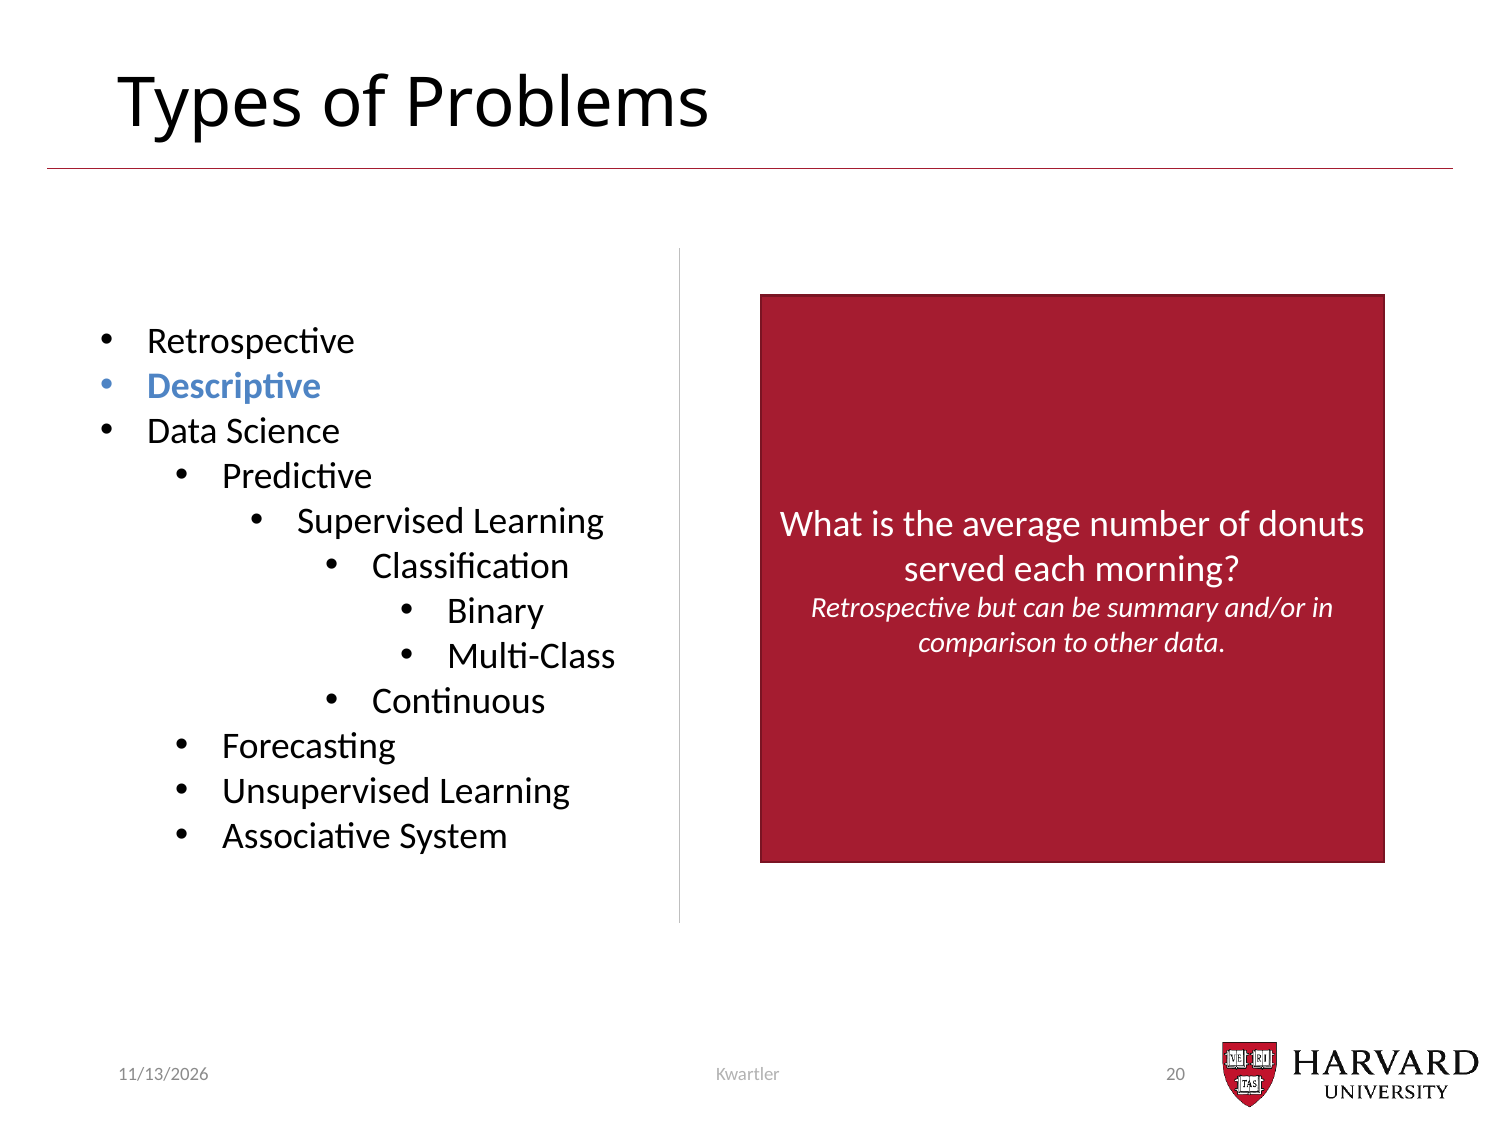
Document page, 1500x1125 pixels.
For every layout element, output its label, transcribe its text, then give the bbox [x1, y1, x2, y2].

text_box What is the average number of donuts served each morning? Retrospective but can be summary and/or in comparison to other data. [760, 294, 1385, 863]
footer Kwartler [496, 1042, 1004, 1103]
slide_number 20 [1059, 1042, 1200, 1103]
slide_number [103, 1042, 441, 1103]
text_box Retrospective Descriptive Data Science Predictive Supervised Learning Classification Binary Multi-Class Continuous Forecasting Unsupervised Learning Associative System [85, 308, 631, 909]
picture [1200, 1024, 1500, 1125]
title Types of Problems [103, 59, 1397, 157]
